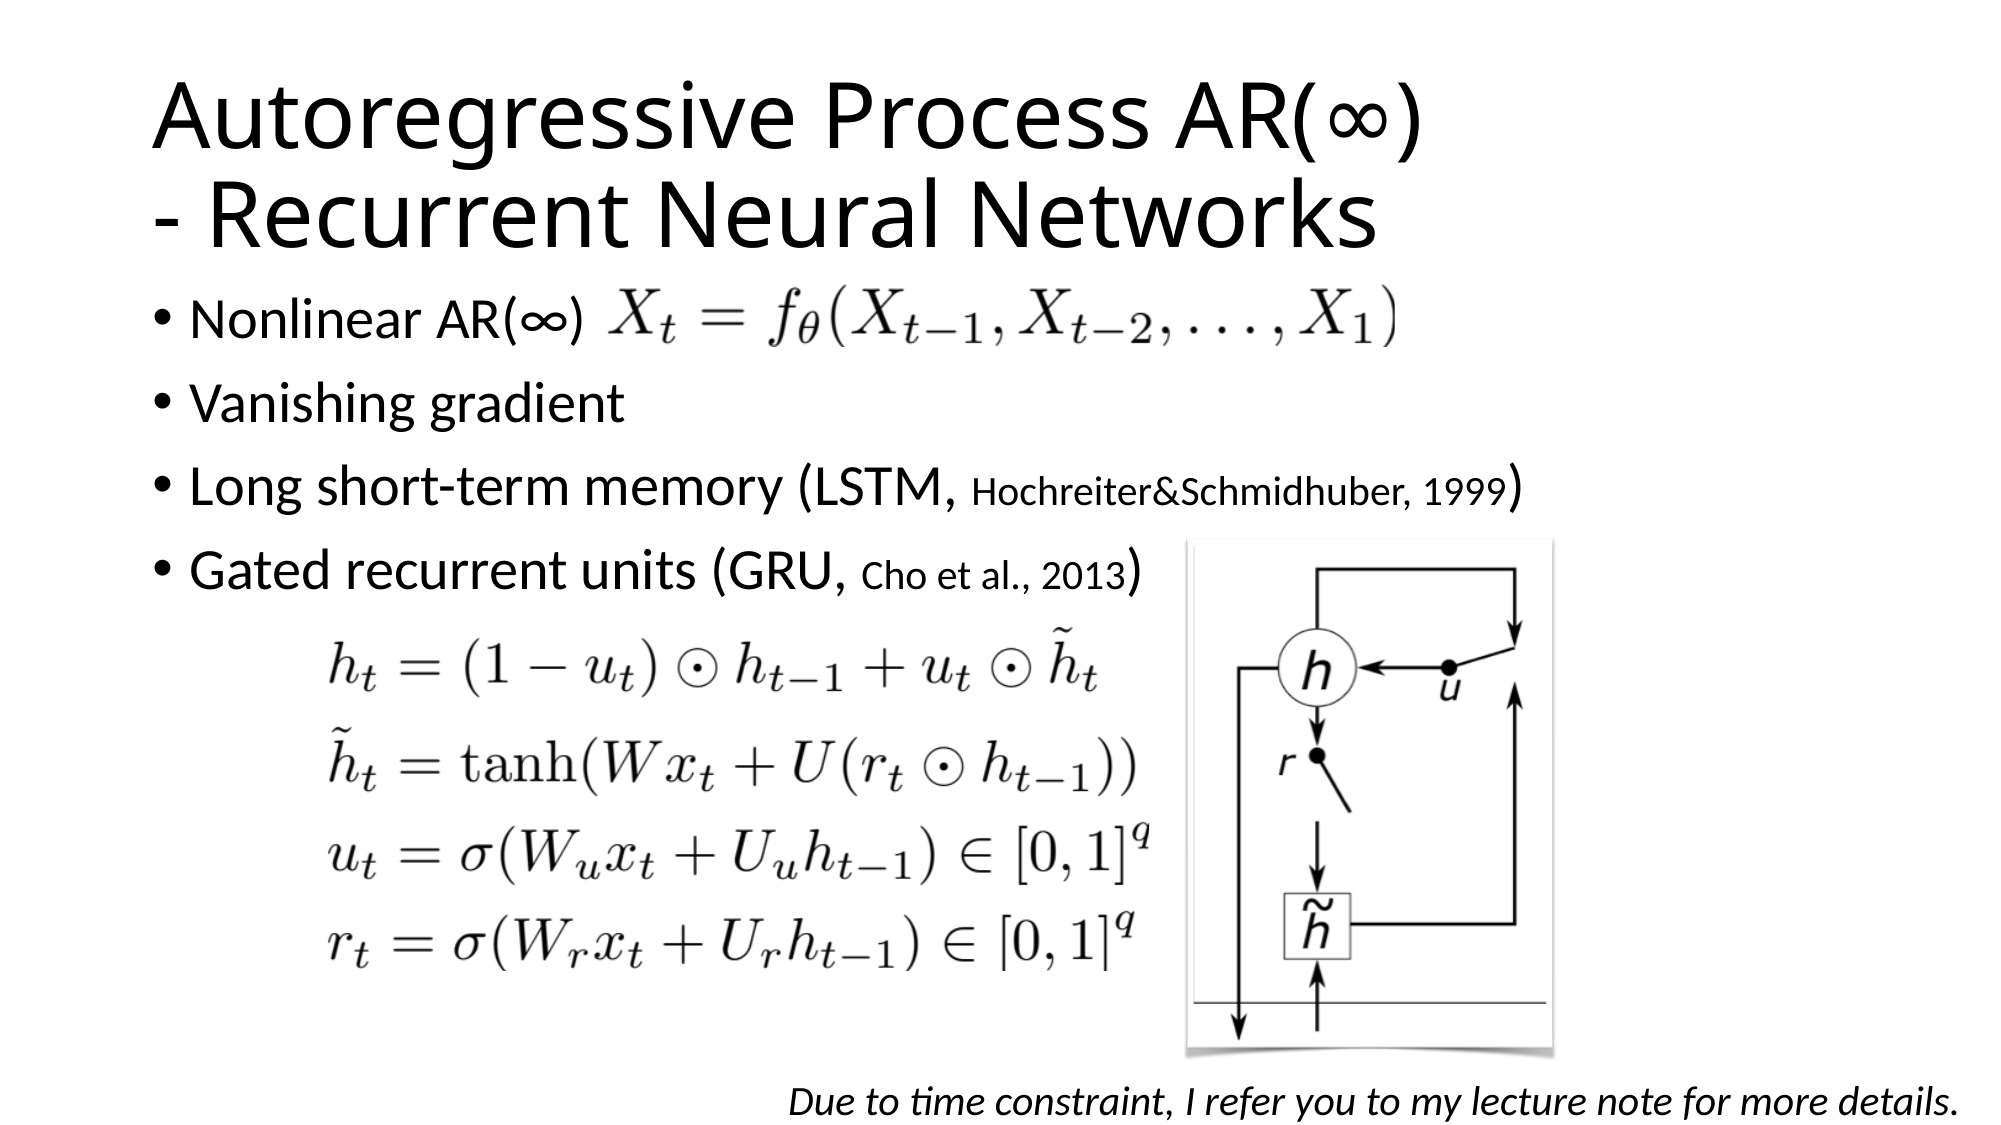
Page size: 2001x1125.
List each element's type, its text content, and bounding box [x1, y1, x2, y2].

title Autoregressive Process AR(∞) - Recurrent Neural Networks [137, 59, 1863, 278]
picture [1184, 538, 1556, 1060]
picture [327, 627, 1150, 971]
list Nonlinear AR(∞) Vanishing gradient Long short-term memory (LSTM, Hochreiter&Schmidhuber, 1999) Gated recurrent units (GRU, Cho et al., 2013) [137, 280, 1863, 1125]
text_box Due to time constraint, I refer you to my lecture note for more details. [773, 1066, 2000, 1125]
picture [607, 283, 1395, 347]
